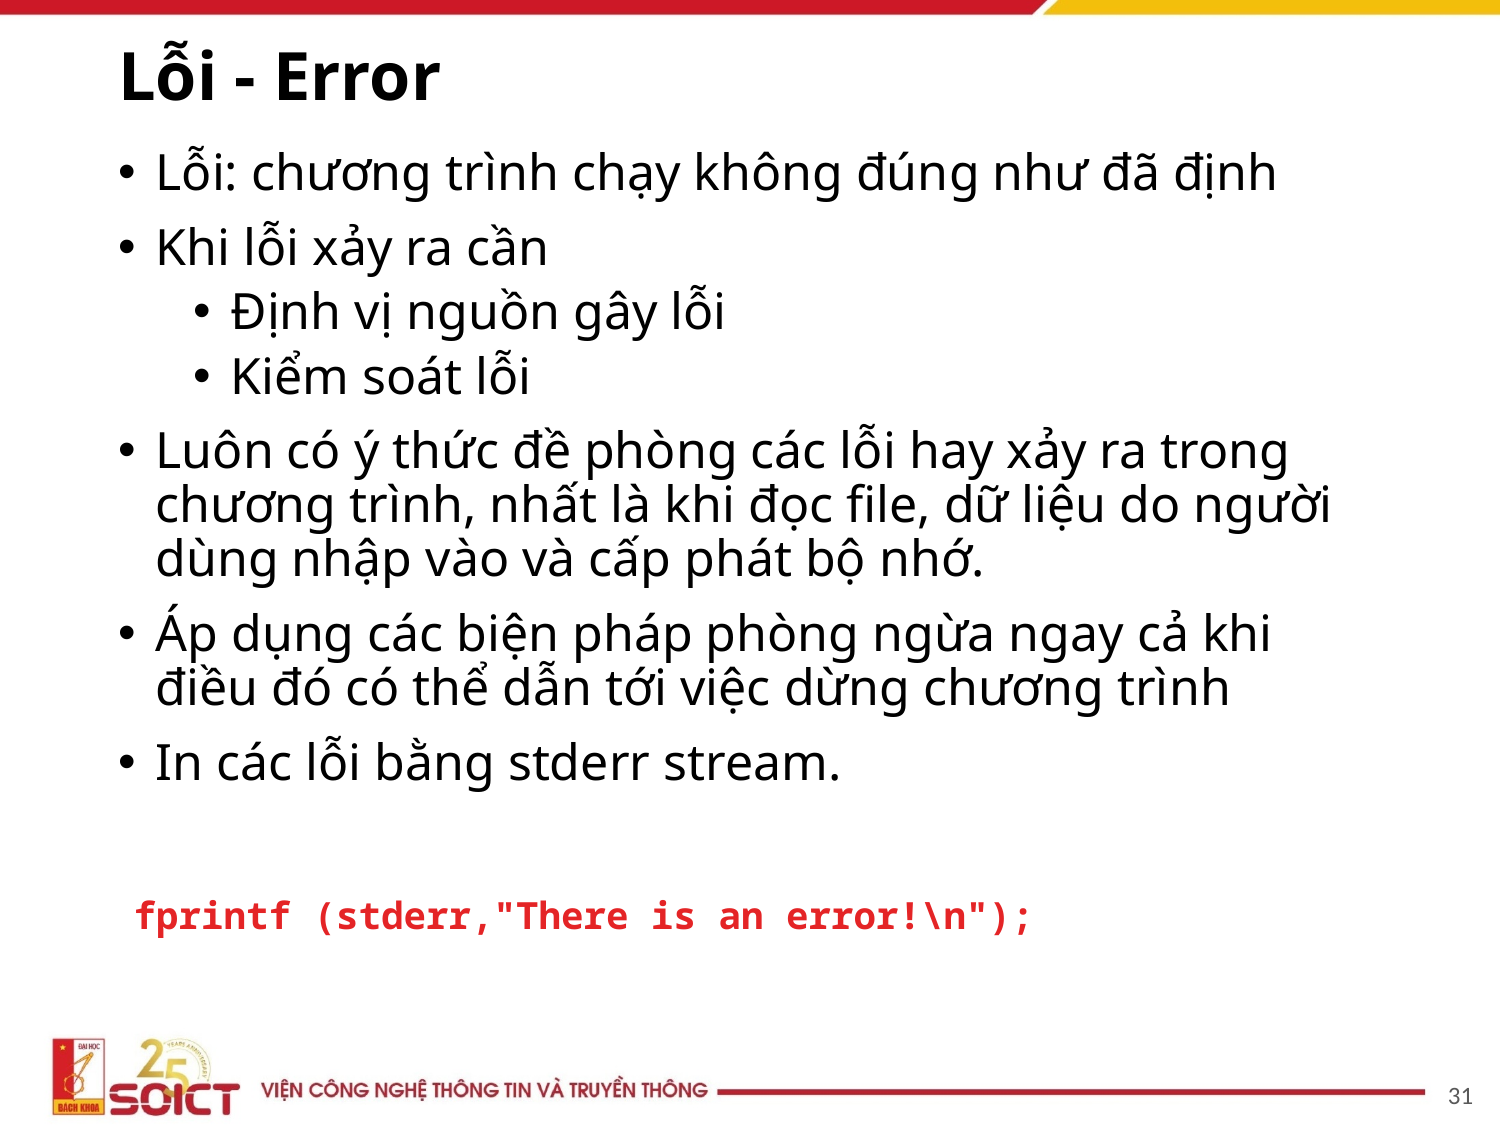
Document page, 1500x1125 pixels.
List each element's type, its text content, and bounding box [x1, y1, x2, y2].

list Lỗi: chương trình chạy không đúng như đã định Khi lỗi xảy ra cần Định vị nguồn gây lỗi Kiểm soát lỗi Luôn có ý thức đề phòng các lỗi hay xảy ra trong chương trình, nhất là khi đọc file, dữ liệu do người dùng nhập vào và cấp phát bộ nhớ. Áp dụng các biện pháp phòng ngừa ngay cả khi điều đó có thể dẫn tới việc dừng chương trình In các lỗi bằng stderr stream. [103, 139, 1397, 989]
text_box fprintf (stderr,"There is an error!\n"); [118, 884, 1049, 945]
slide_number 31 [1300, 1065, 1489, 1125]
picture [0, 0, 1500, 1125]
title Lỗi - Error [103, 18, 1397, 139]
